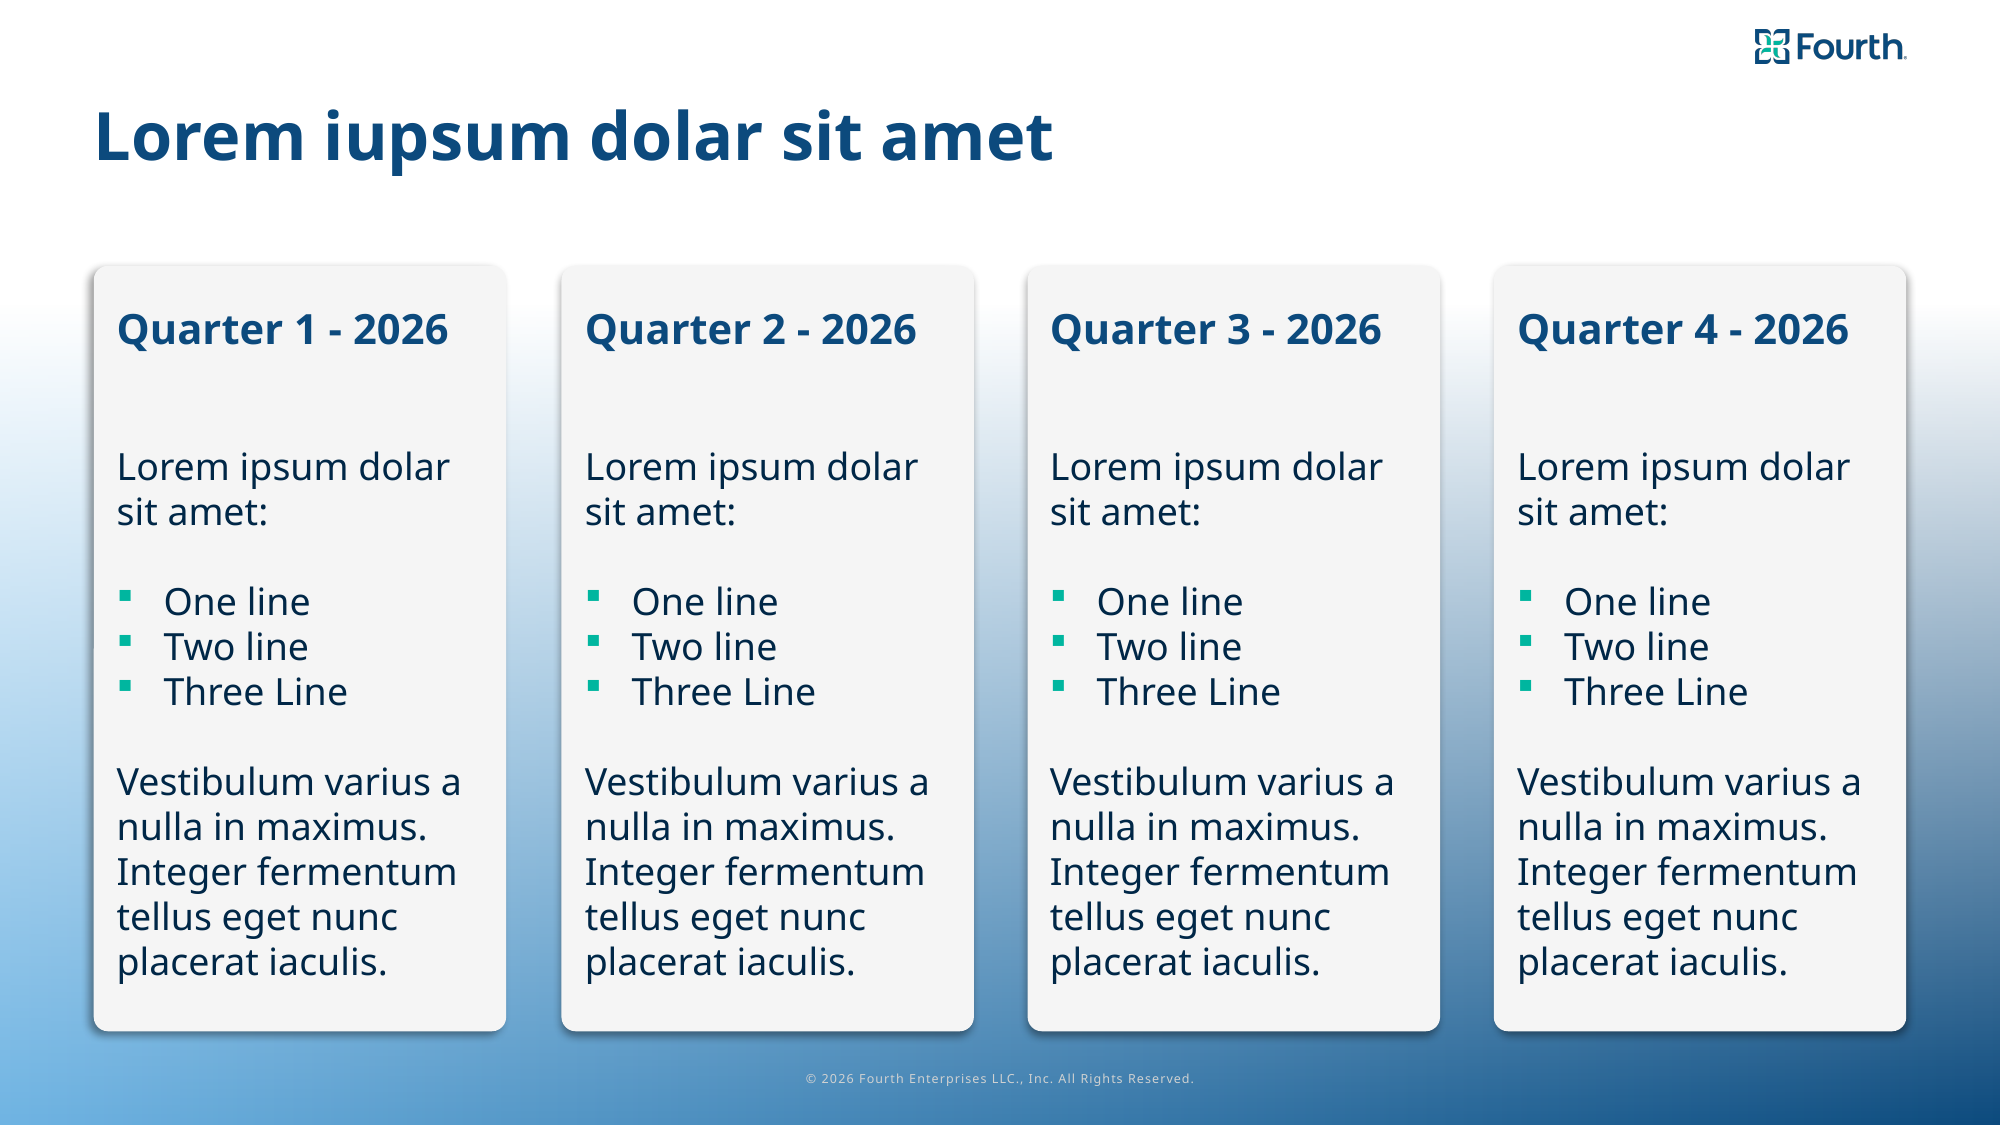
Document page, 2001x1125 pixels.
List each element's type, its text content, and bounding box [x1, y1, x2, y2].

list Lorem ipsum dolar sit amet: One line Two line Three Line Vestibulum varius a nulla in maximus. Integer fermentum tellus eget nunc placerat iaculis. [584, 443, 952, 995]
list Quarter 2 - 2026 [584, 302, 952, 397]
list Quarter 4 - 2026 [1517, 302, 1884, 397]
list Lorem ipsum dolar sit amet: One line Two line Three Line Vestibulum varius a nulla in maximus. Integer fermentum tellus eget nunc placerat iaculis. [116, 443, 484, 995]
list Lorem ipsum dolar sit amet: One line Two line Three Line Vestibulum varius a nulla in maximus. Integer fermentum tellus eget nunc placerat iaculis. [1049, 443, 1417, 995]
title Lorem iupsum dolar sit amet [93, 93, 1907, 173]
list Lorem ipsum dolar sit amet: One line Two line Three Line Vestibulum varius a nulla in maximus. Integer fermentum tellus eget nunc placerat iaculis. [1517, 443, 1884, 995]
list Quarter 1 - 2026 [116, 302, 484, 397]
picture [1755, 29, 1907, 64]
list Quarter 3 - 2026 [1049, 302, 1417, 397]
